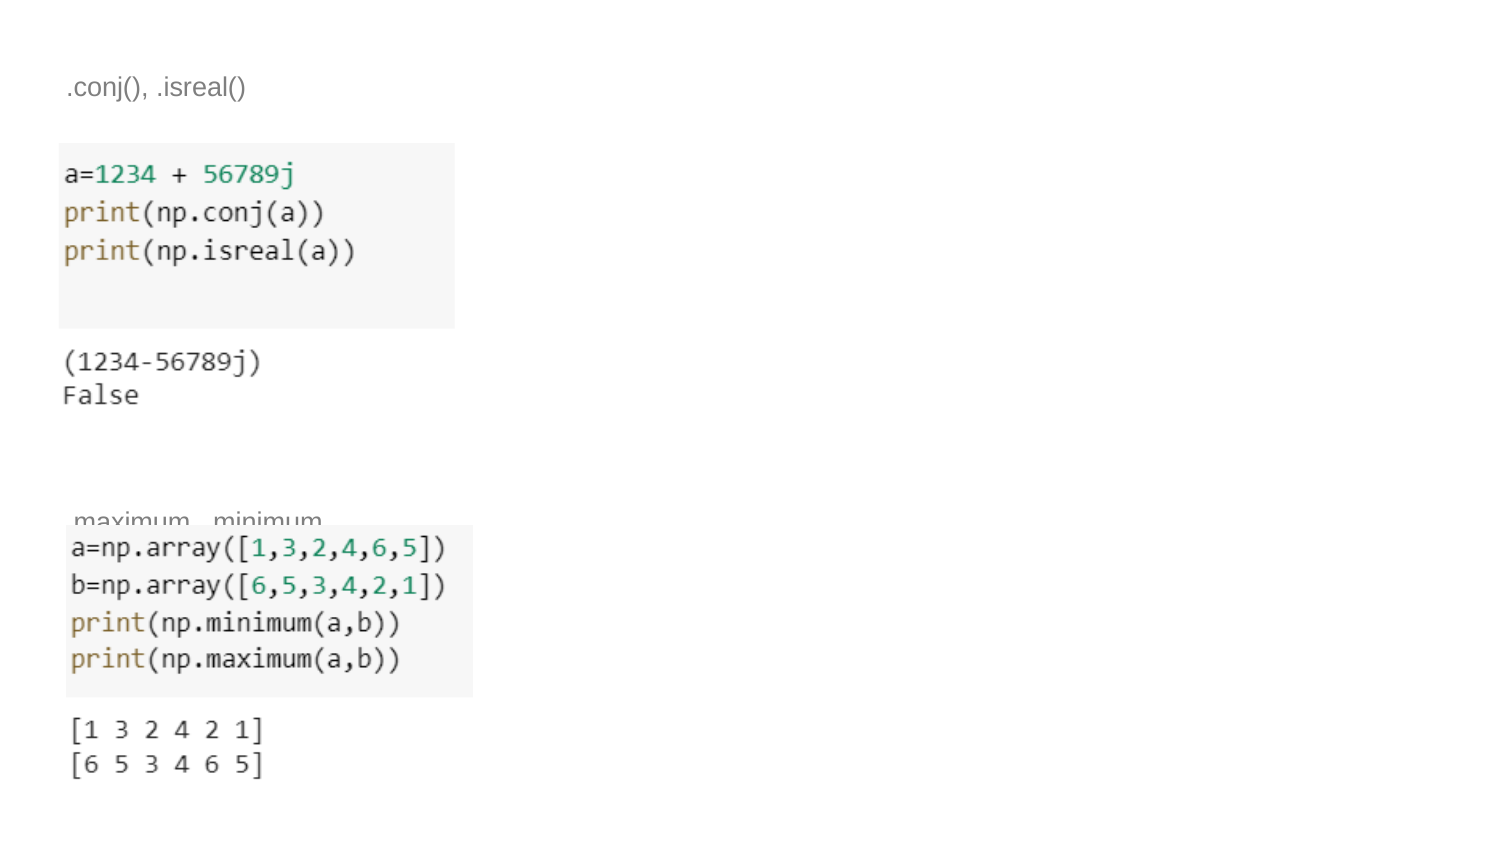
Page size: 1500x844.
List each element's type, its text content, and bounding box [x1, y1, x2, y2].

picture [58, 143, 455, 423]
list .conj(), .isreal() .maximum, .minimum [51, 49, 1449, 750]
picture [65, 525, 473, 787]
